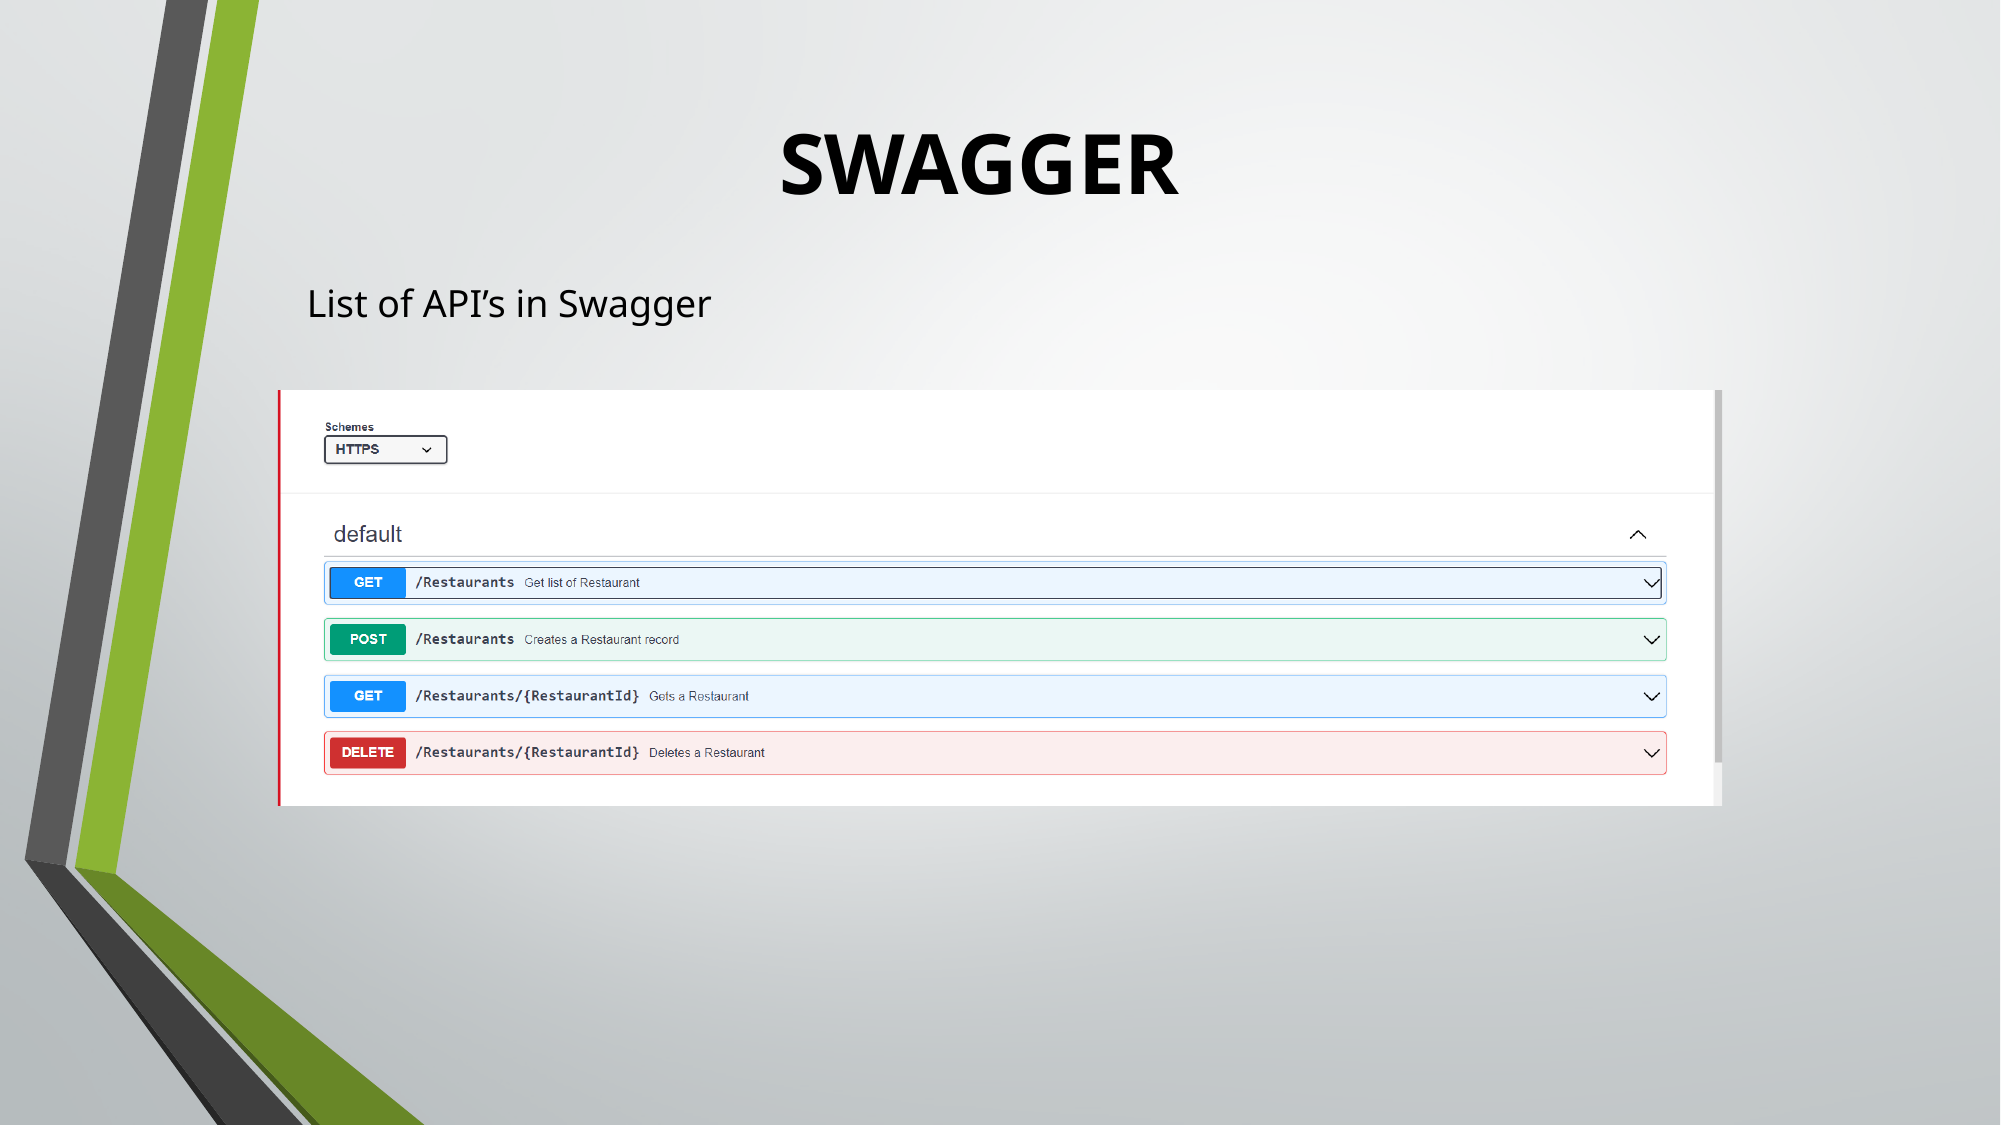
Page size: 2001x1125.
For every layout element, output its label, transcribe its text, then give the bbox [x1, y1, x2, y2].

text_box SWAGGER [372, 103, 1587, 219]
text_box List of API’s in Swagger [292, 272, 823, 333]
picture [277, 389, 1723, 807]
